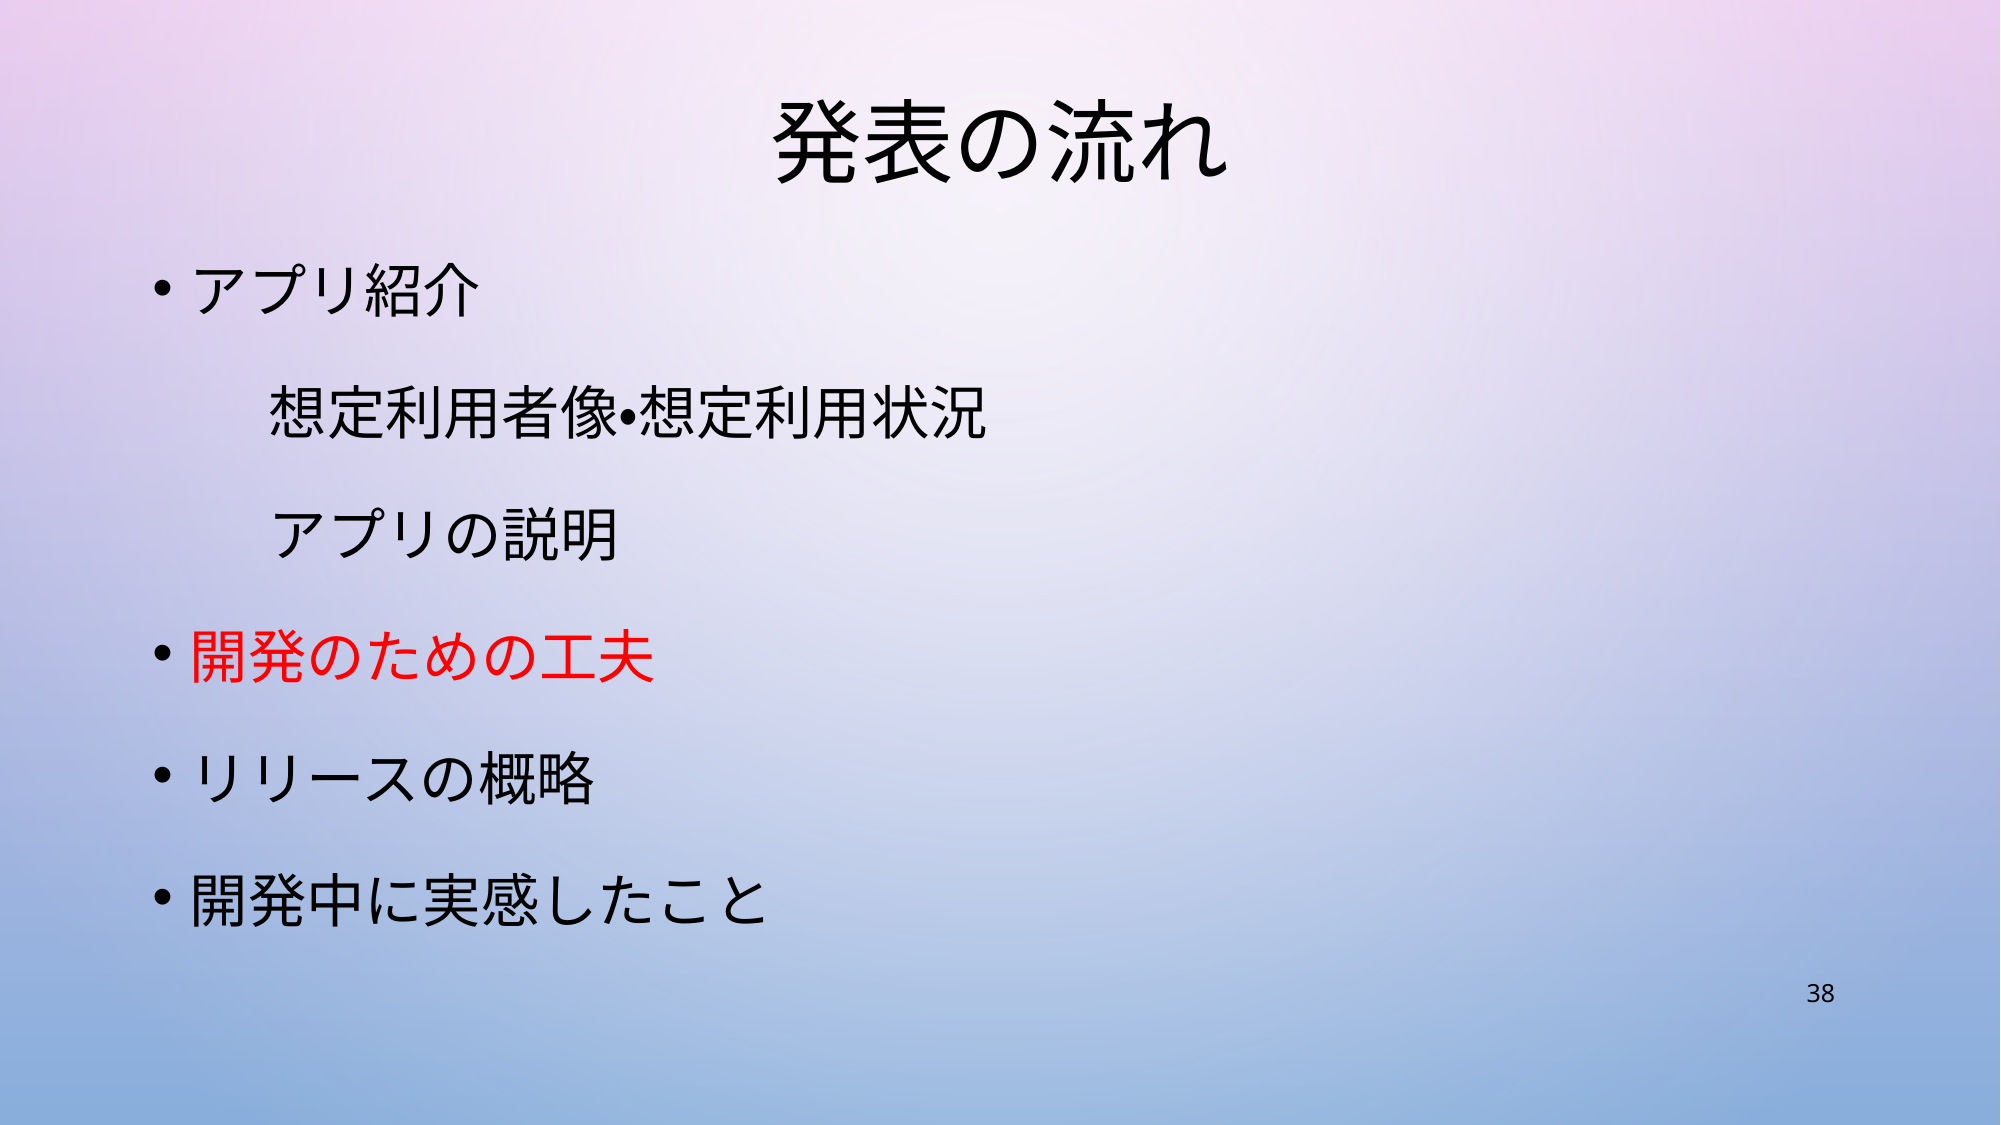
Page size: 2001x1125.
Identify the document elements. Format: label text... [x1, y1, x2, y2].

list アプリ紹介 想定利用者像・想定利用状況 アプリの説明 開発のための工夫 リリースの概略 開発中に実感したこと [137, 220, 1863, 1014]
title 発表の流れ [137, 59, 1863, 220]
slide_number 38 [1724, 965, 1851, 1025]
text_box カウントがどんどん 増えていくよ [0, 0, 2000, 615]
